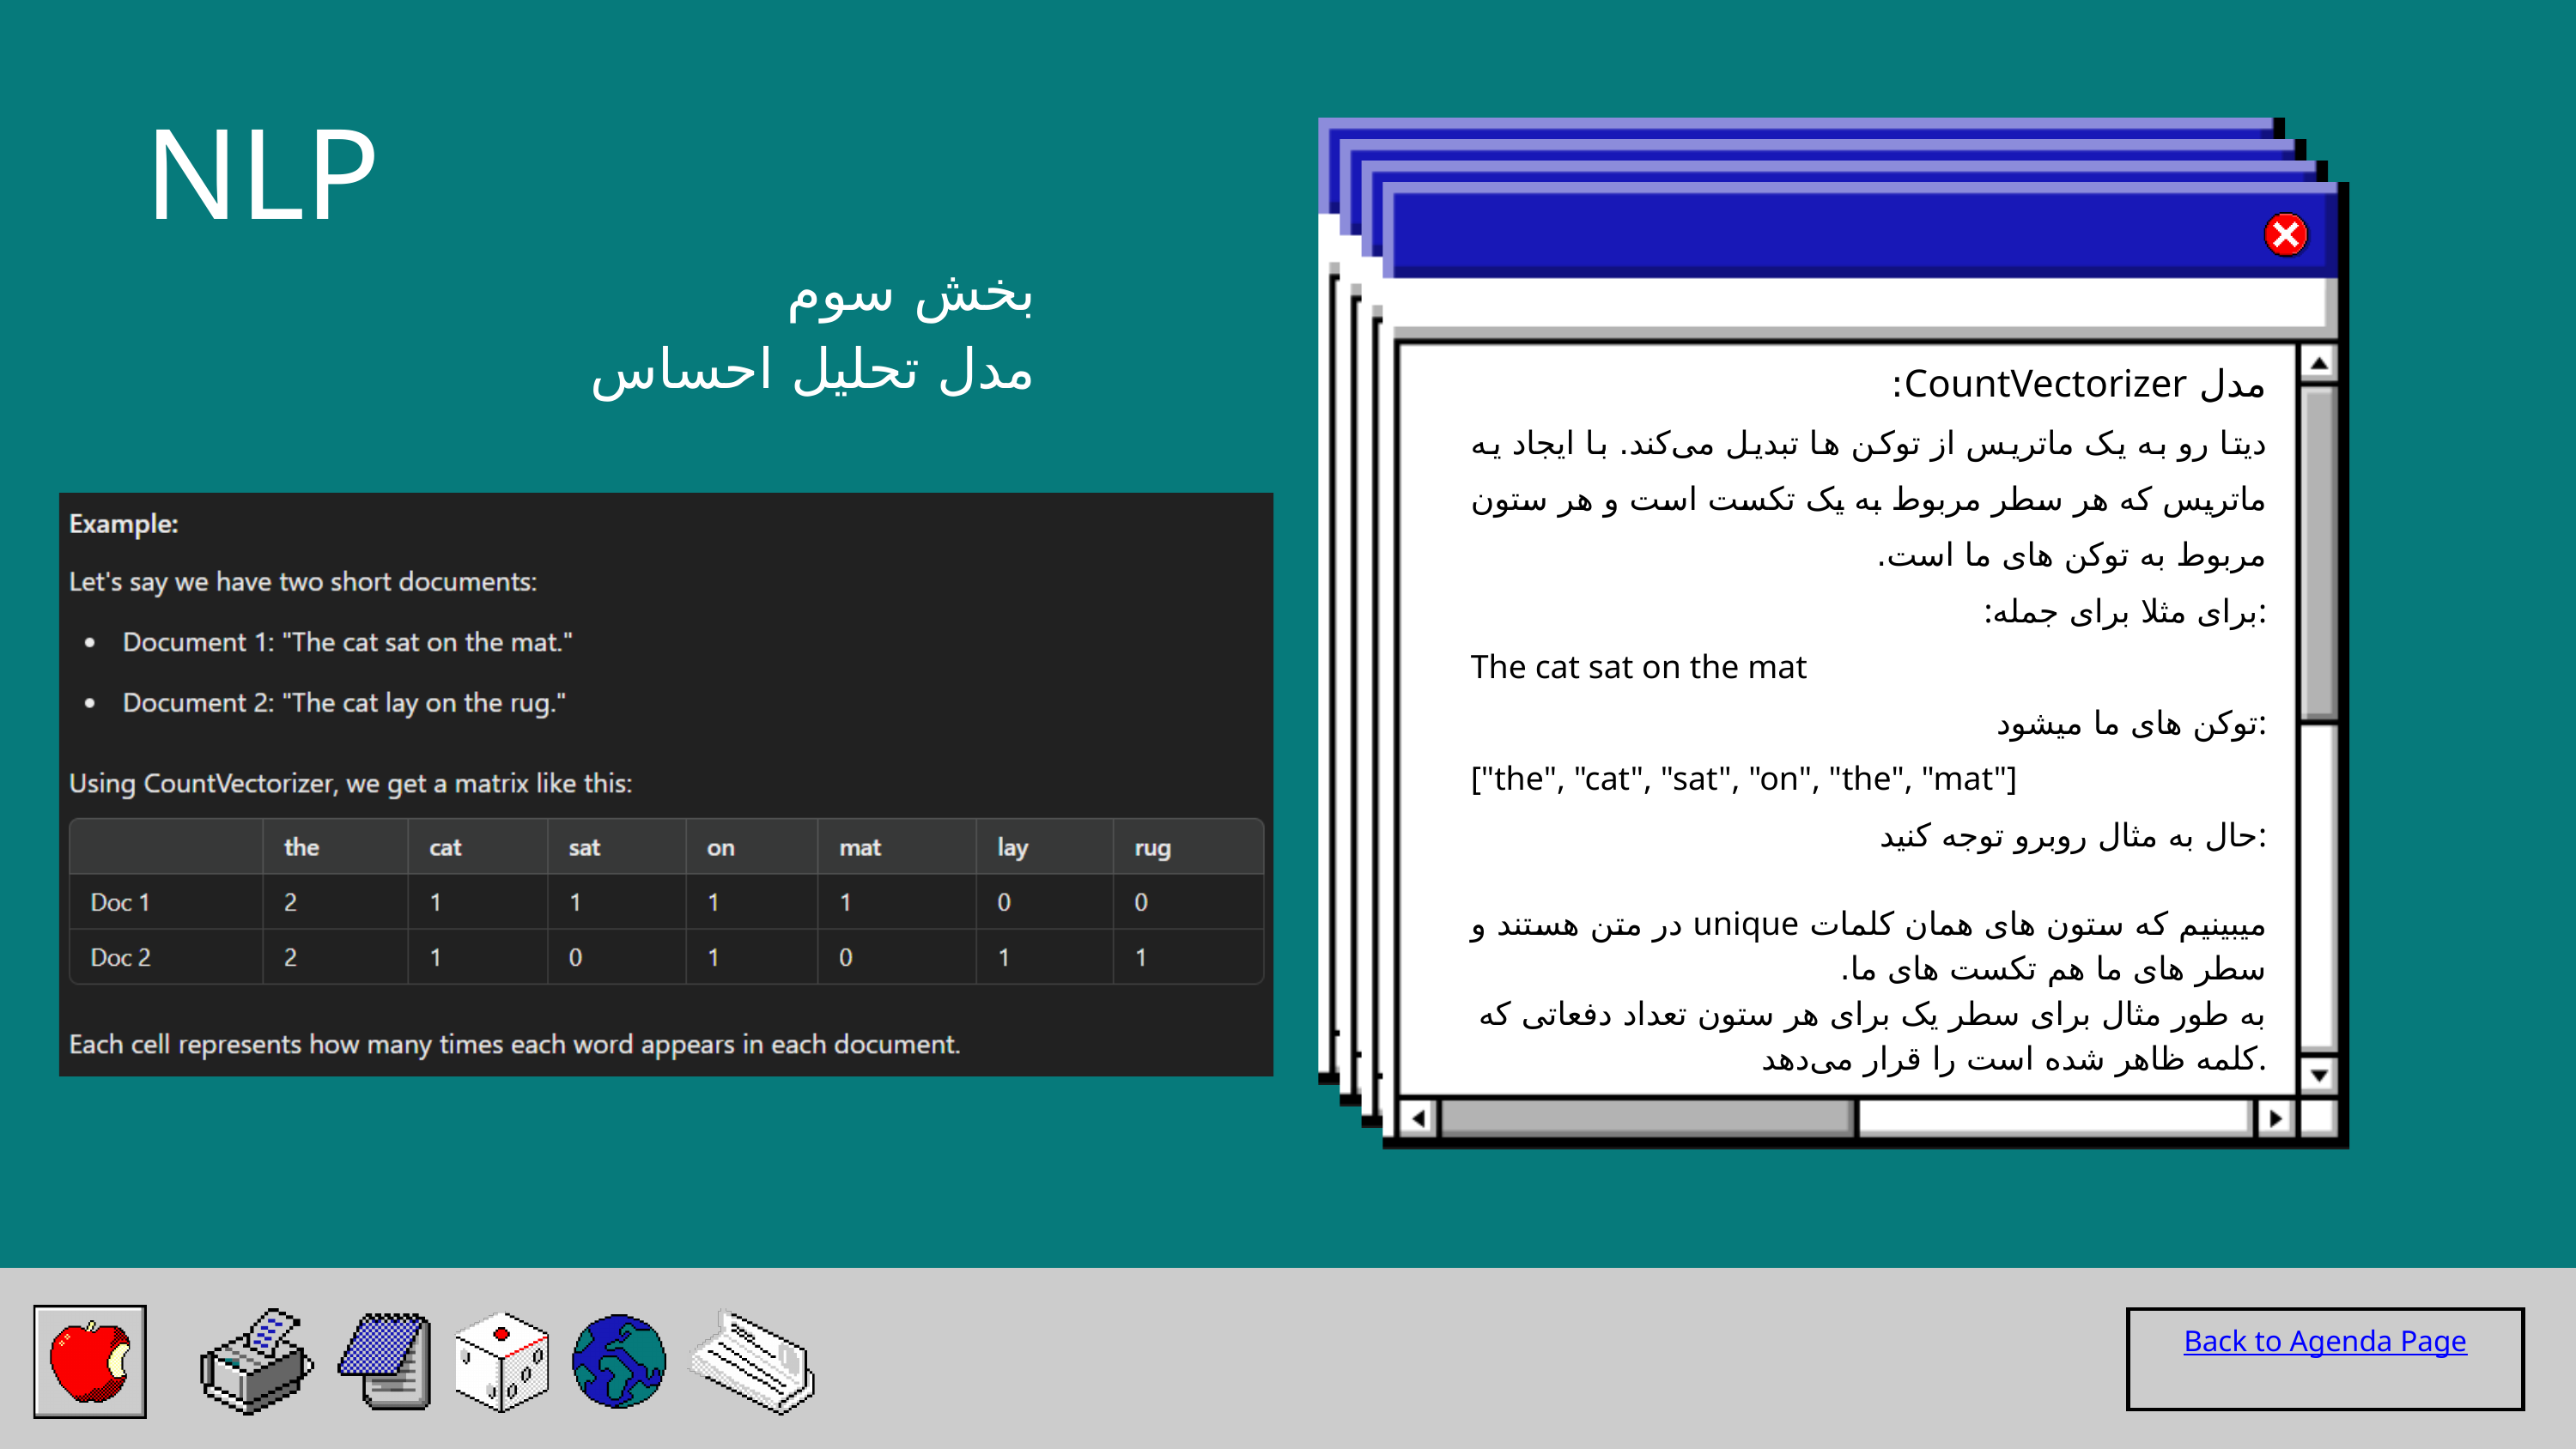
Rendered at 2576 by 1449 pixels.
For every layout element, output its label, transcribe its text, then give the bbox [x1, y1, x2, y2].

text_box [1361, 161, 2329, 1128]
text_box NLP بخش سوم مدل تحلیل احساس [144, 68, 1036, 477]
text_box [0, 1274, 2576, 1449]
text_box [33, 1304, 148, 1419]
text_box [1340, 139, 2307, 1106]
text_box [58, 493, 1274, 1076]
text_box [1382, 182, 2350, 1149]
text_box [1318, 118, 2286, 1085]
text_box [2128, 1308, 2524, 1410]
